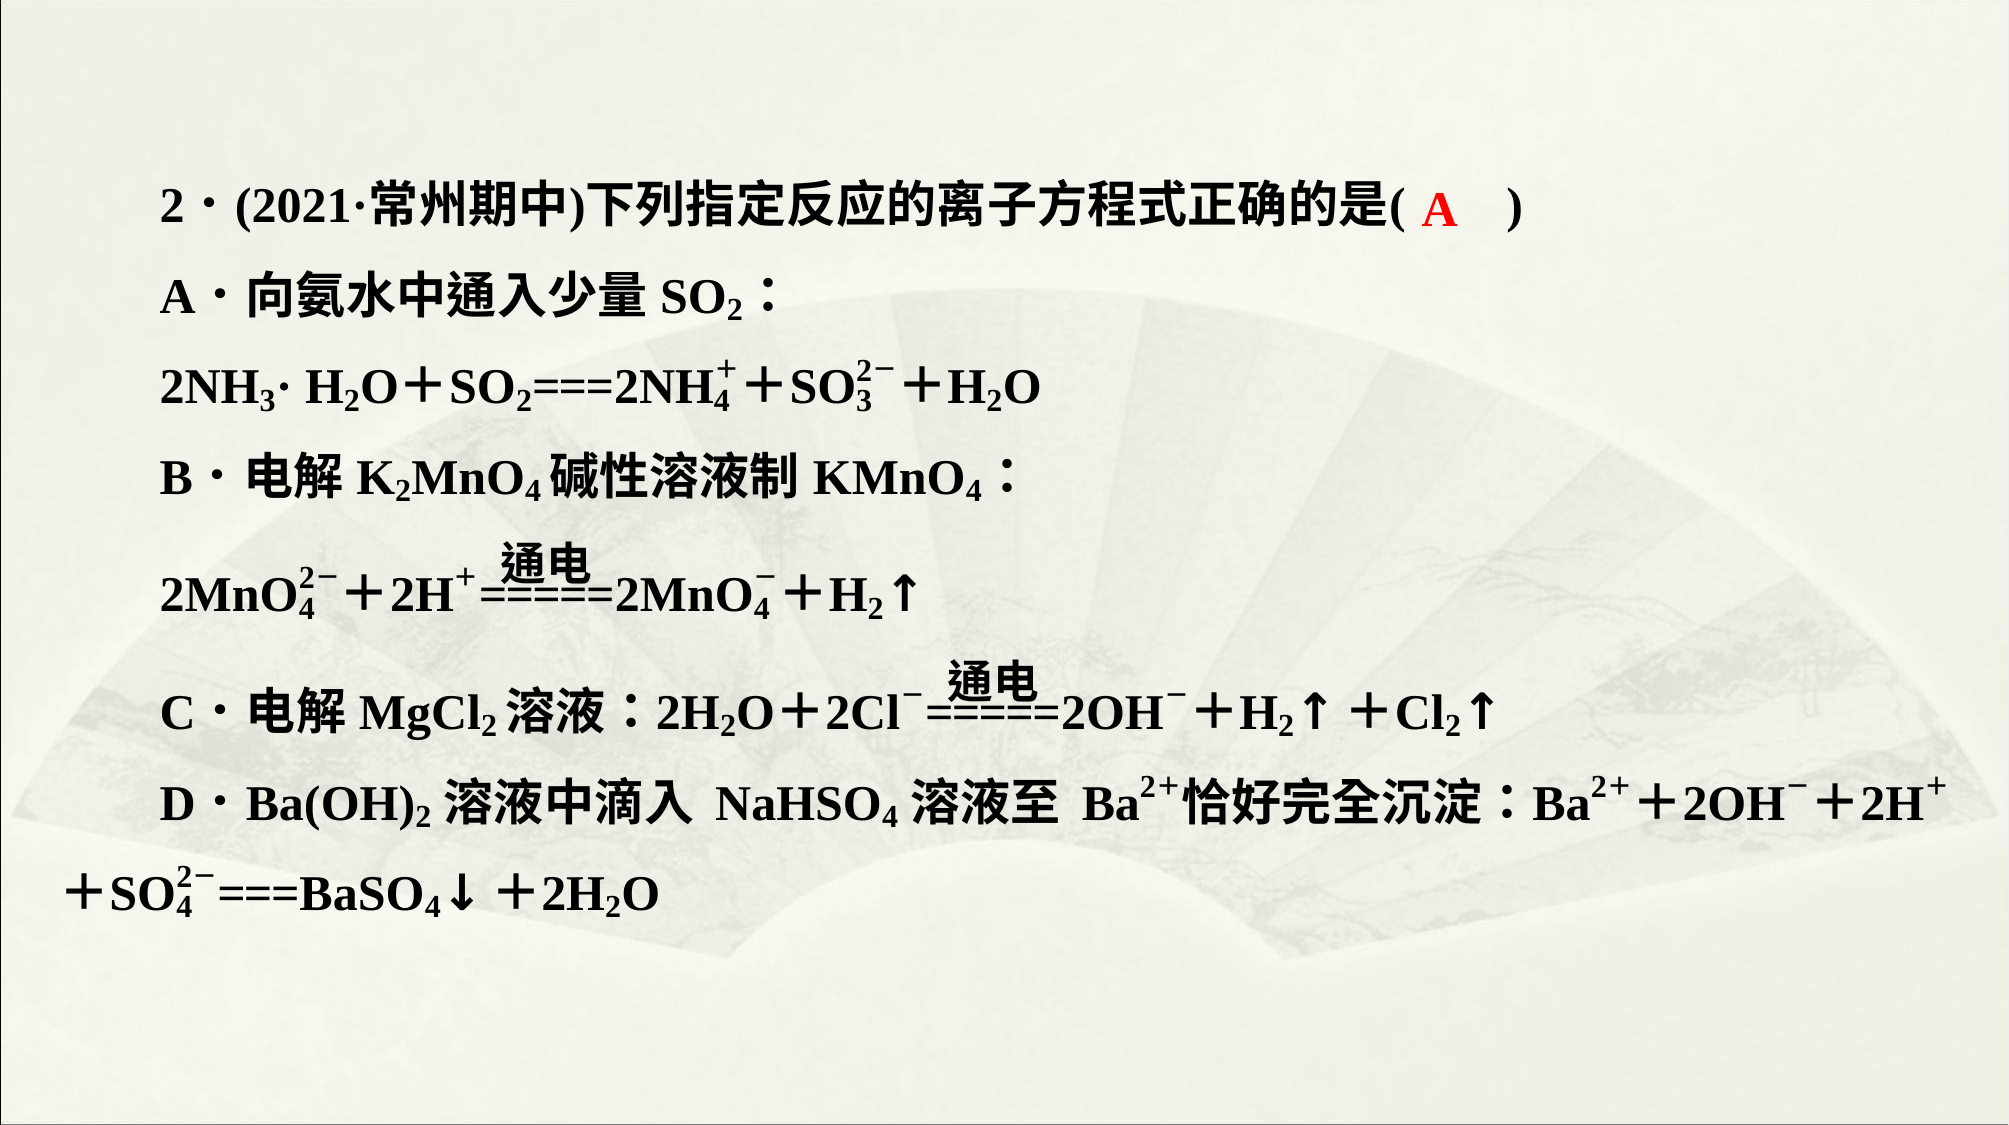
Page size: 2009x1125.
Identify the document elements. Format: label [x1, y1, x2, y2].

picture [0, 0, 2009, 1125]
text_box [58, 172, 1950, 954]
